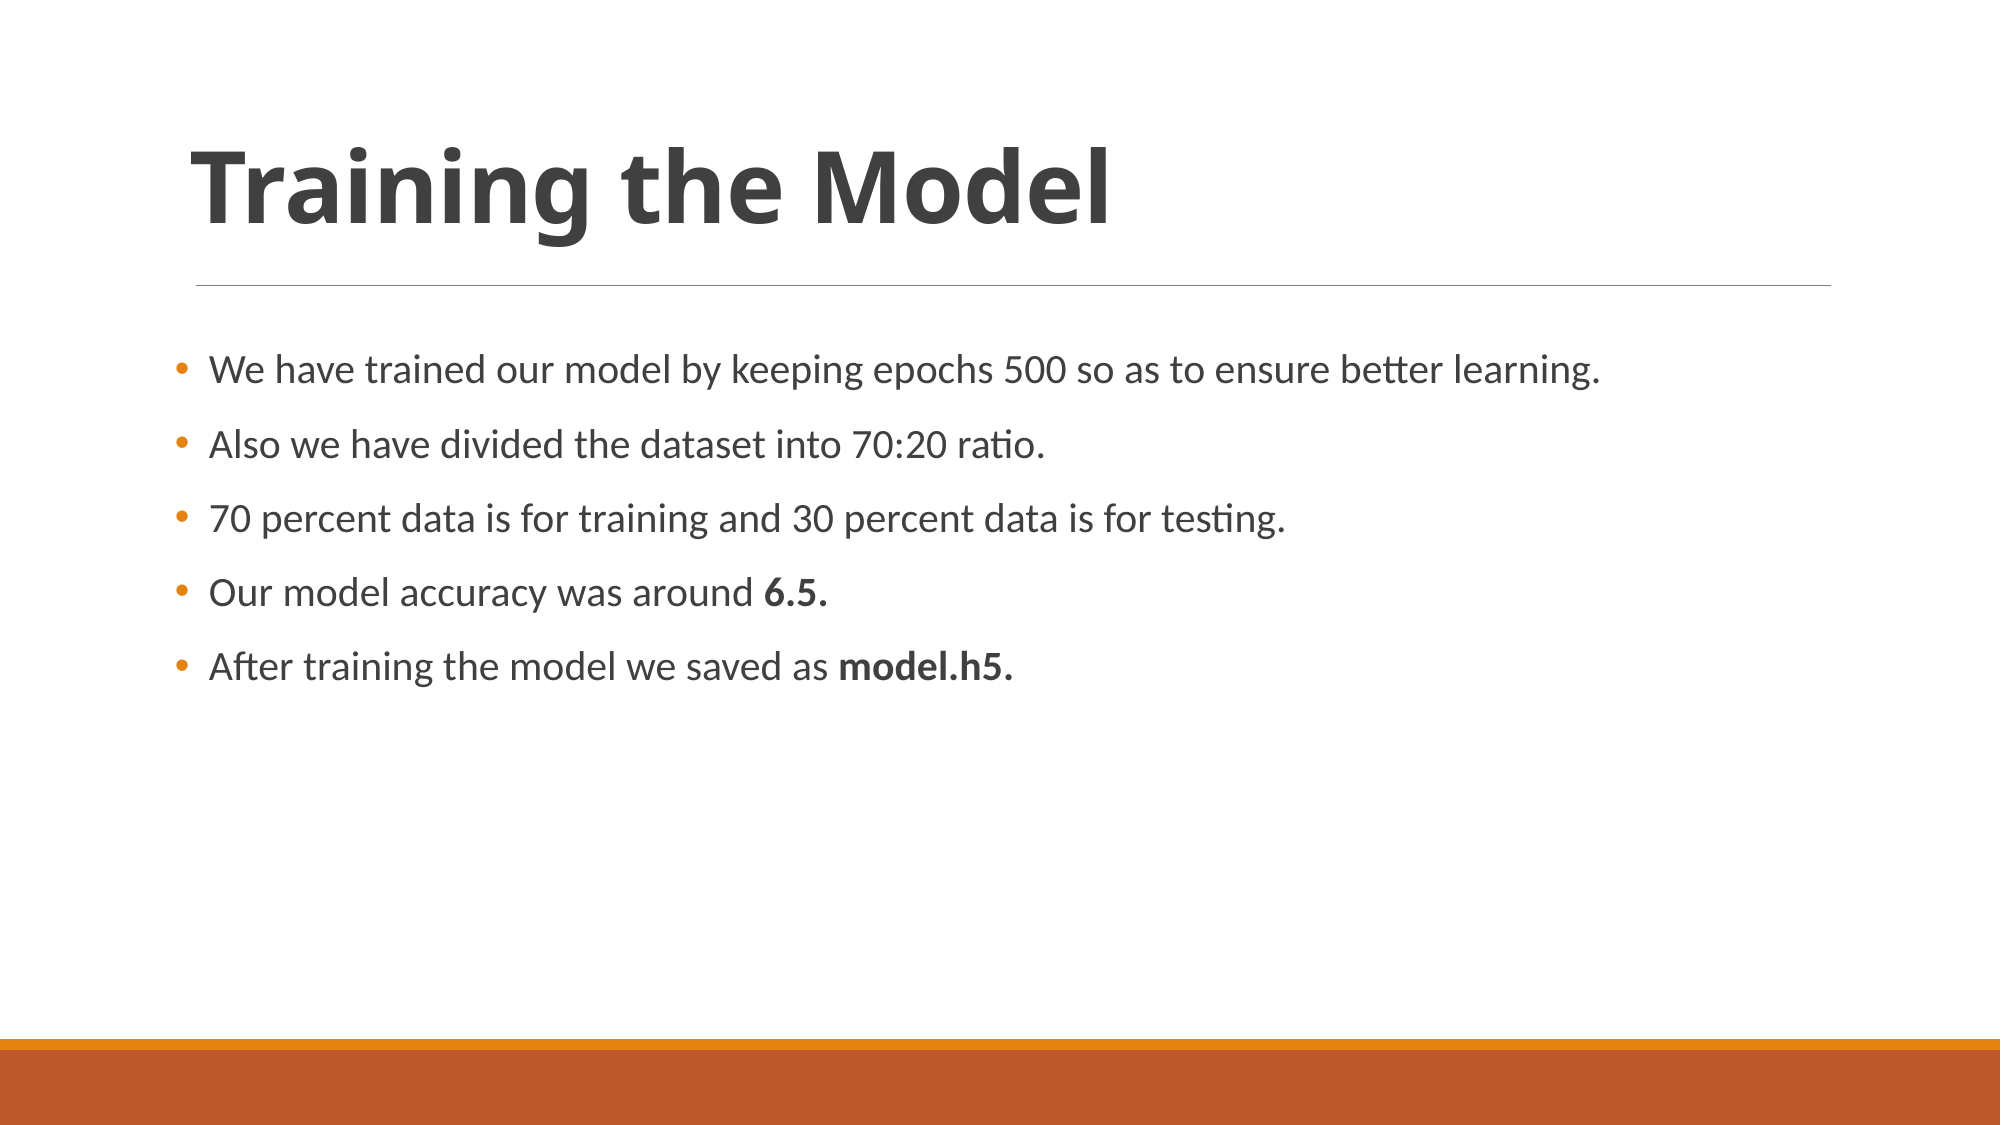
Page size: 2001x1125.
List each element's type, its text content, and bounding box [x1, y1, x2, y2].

list We have trained our model by keeping epochs 500 so as to ensure better learning. Also we have divided the dataset into 70:20 ratio. 70 percent data is for training and 30 percent data is for testing. Our model accuracy was around 6.5. After training the model we saved as model.h5. [174, 340, 1769, 785]
title Training the Model [174, 128, 1825, 252]
